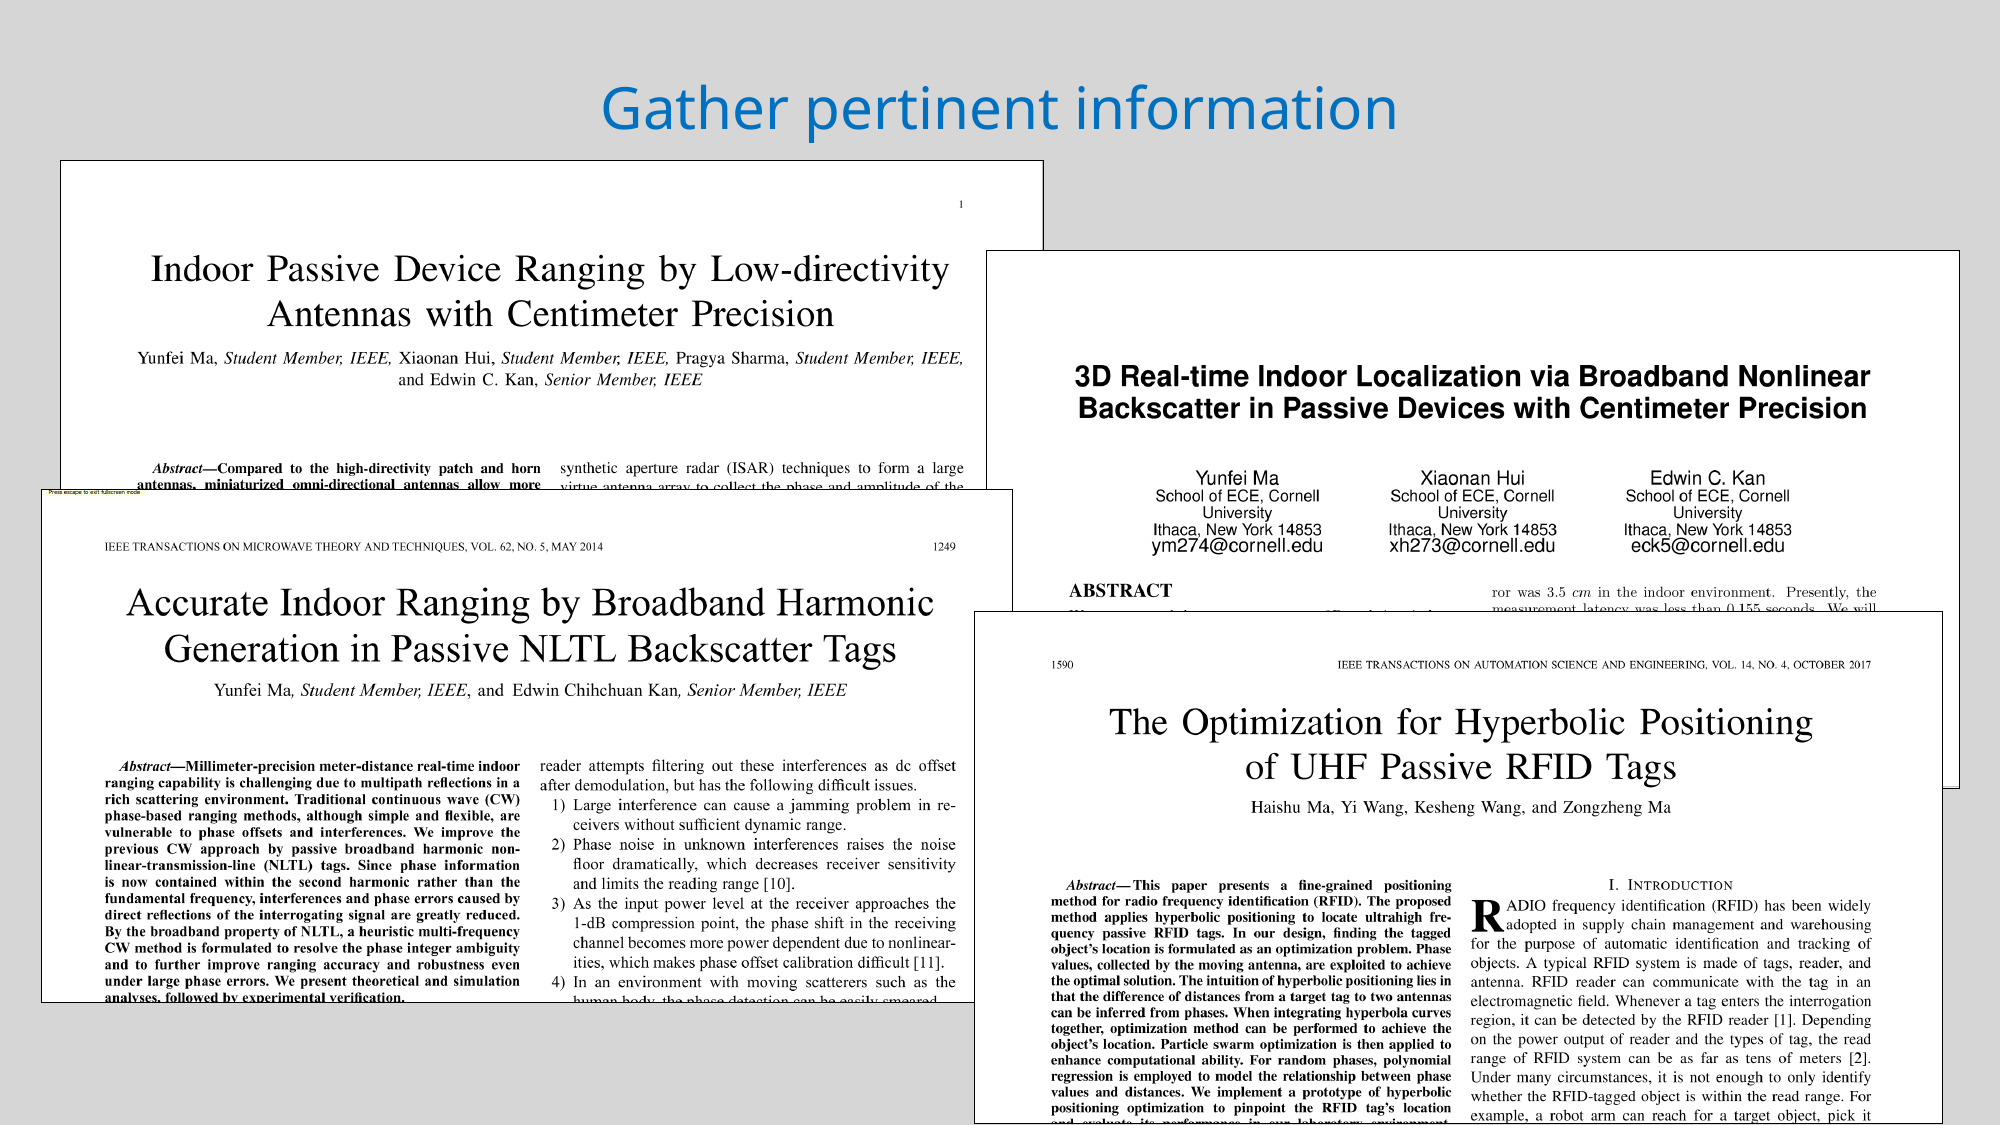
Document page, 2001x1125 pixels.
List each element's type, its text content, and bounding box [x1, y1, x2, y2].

picture [41, 160, 1960, 1124]
text_box Gather pertinent information [270, 63, 1730, 149]
